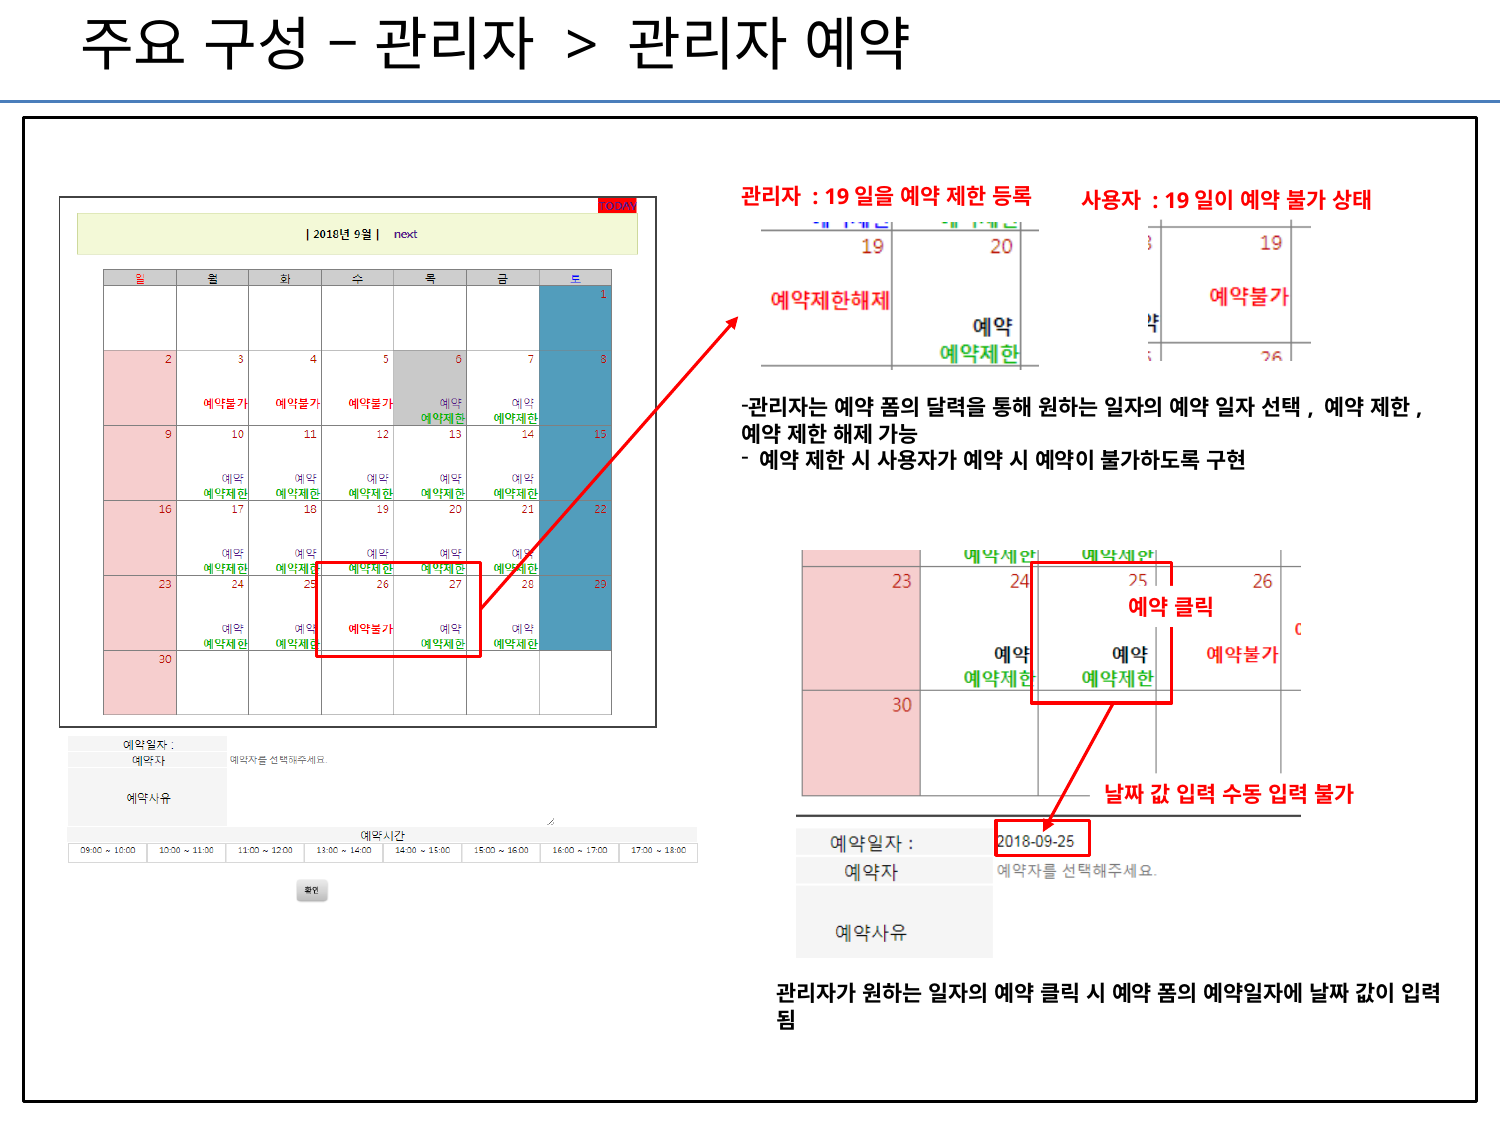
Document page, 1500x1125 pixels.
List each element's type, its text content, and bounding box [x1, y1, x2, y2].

text_box 날짜 값 입력 수동 입력 불가 [1306, 773, 1418, 815]
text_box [1013, 732, 1143, 803]
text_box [480, 316, 739, 610]
picture [761, 222, 1039, 370]
picture [796, 550, 1302, 958]
text_box 관리자 : 19일을 예약 제한 등록 [726, 175, 1079, 217]
text_box 사용자 : 19일이 예약 불가 상태 [1066, 178, 1453, 220]
text_box 관리자는 예약 폼의 달력을 통해 원하는 일자의 예약 일자 선택, 예약 제한, 예약 제한 해제 가능 예약 제한 시 사용자가 예약 시 예약이 불가하도록 구현 [744, 386, 1465, 480]
picture [1148, 213, 1312, 362]
text_box 관리자가 원하는 일자의 예약 클릭 시 예약 폼의 예약일자에 날짜 값이 입력 됨 [761, 972, 1465, 1040]
picture [46, 186, 704, 915]
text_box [0, 0, 1500, 102]
text_box [21, 115, 1479, 1104]
